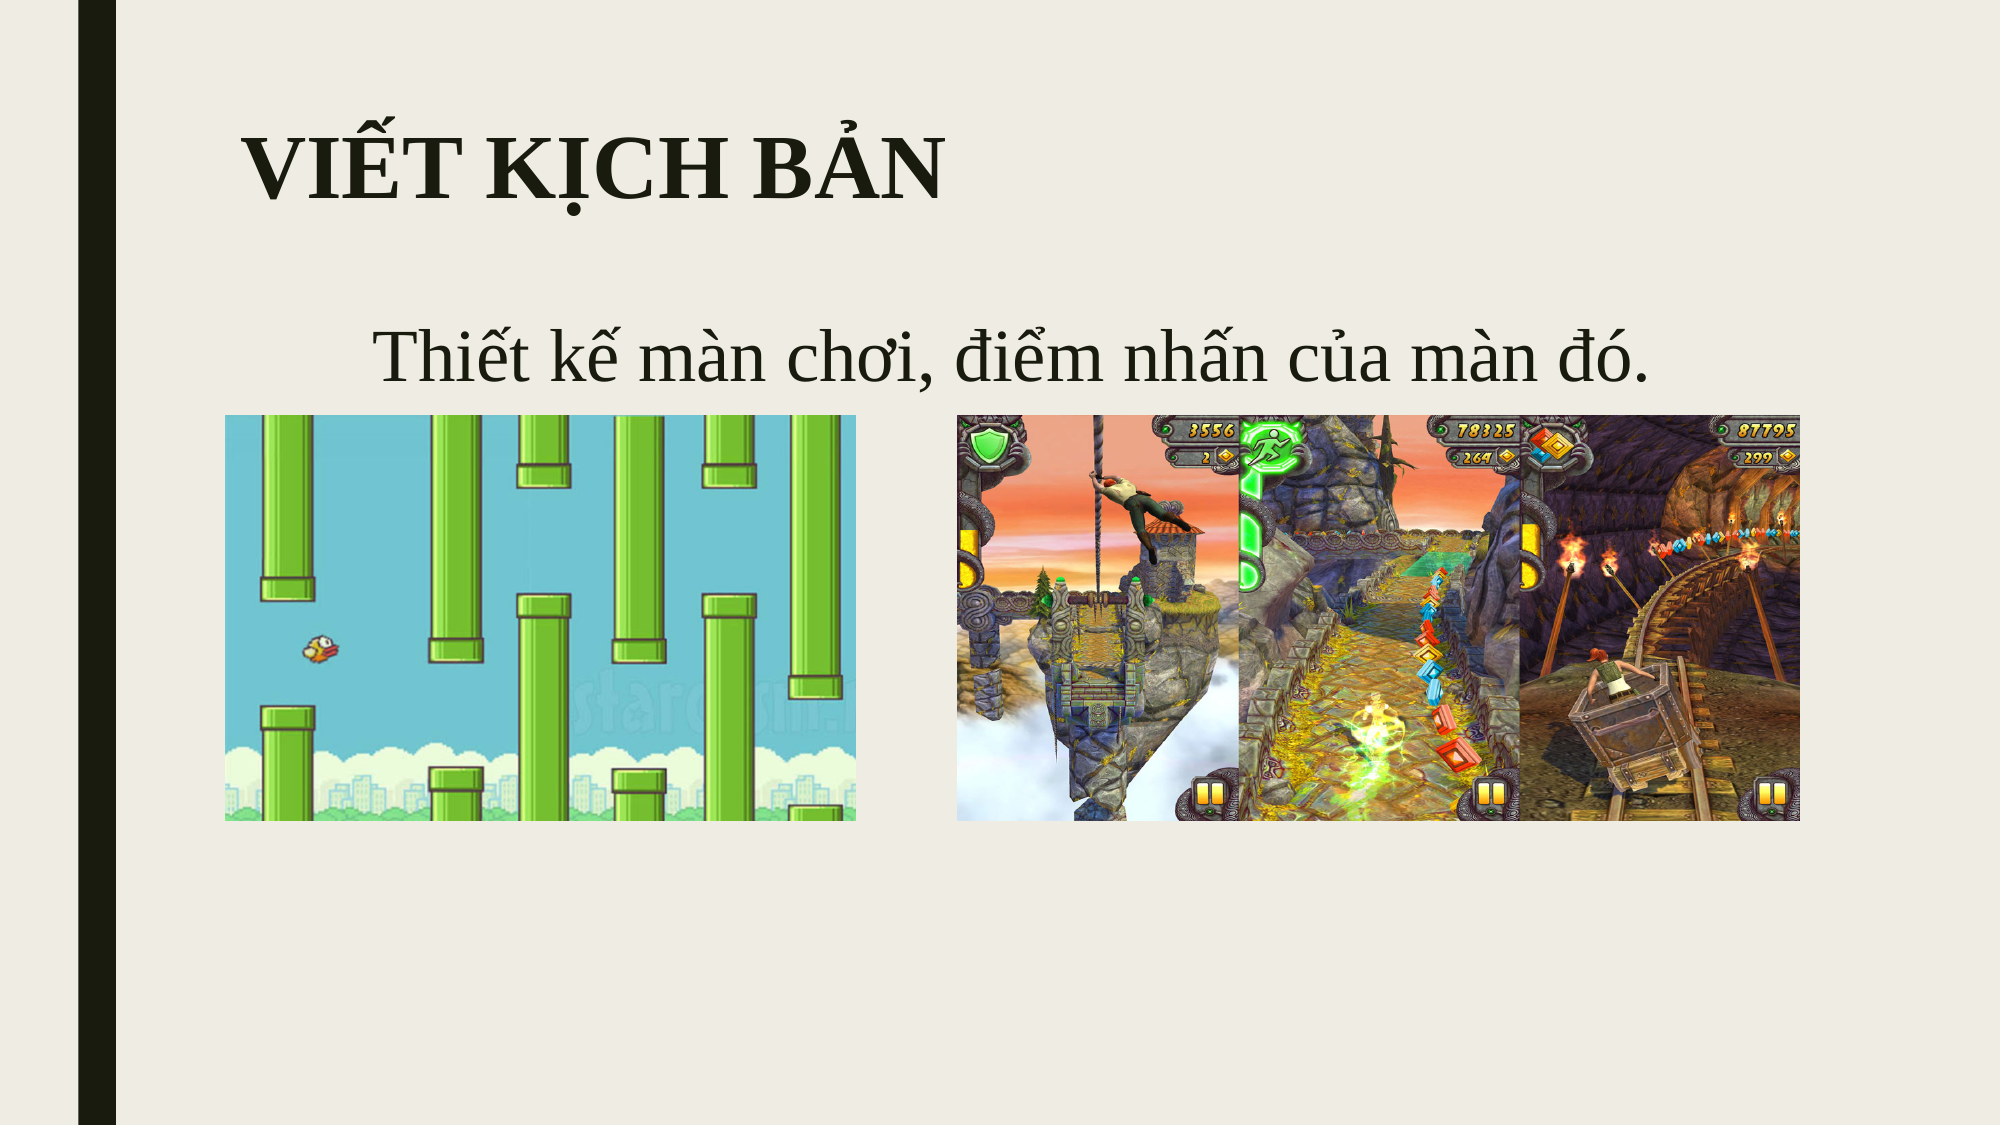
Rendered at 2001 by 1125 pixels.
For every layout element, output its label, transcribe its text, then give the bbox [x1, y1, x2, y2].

text_box VIẾT KỊCH BẢN [224, 112, 1800, 228]
picture [224, 415, 856, 821]
list Thiết kế màn chơi, điểm nhấn của màn đó. [225, 306, 1800, 416]
picture [956, 415, 1800, 821]
